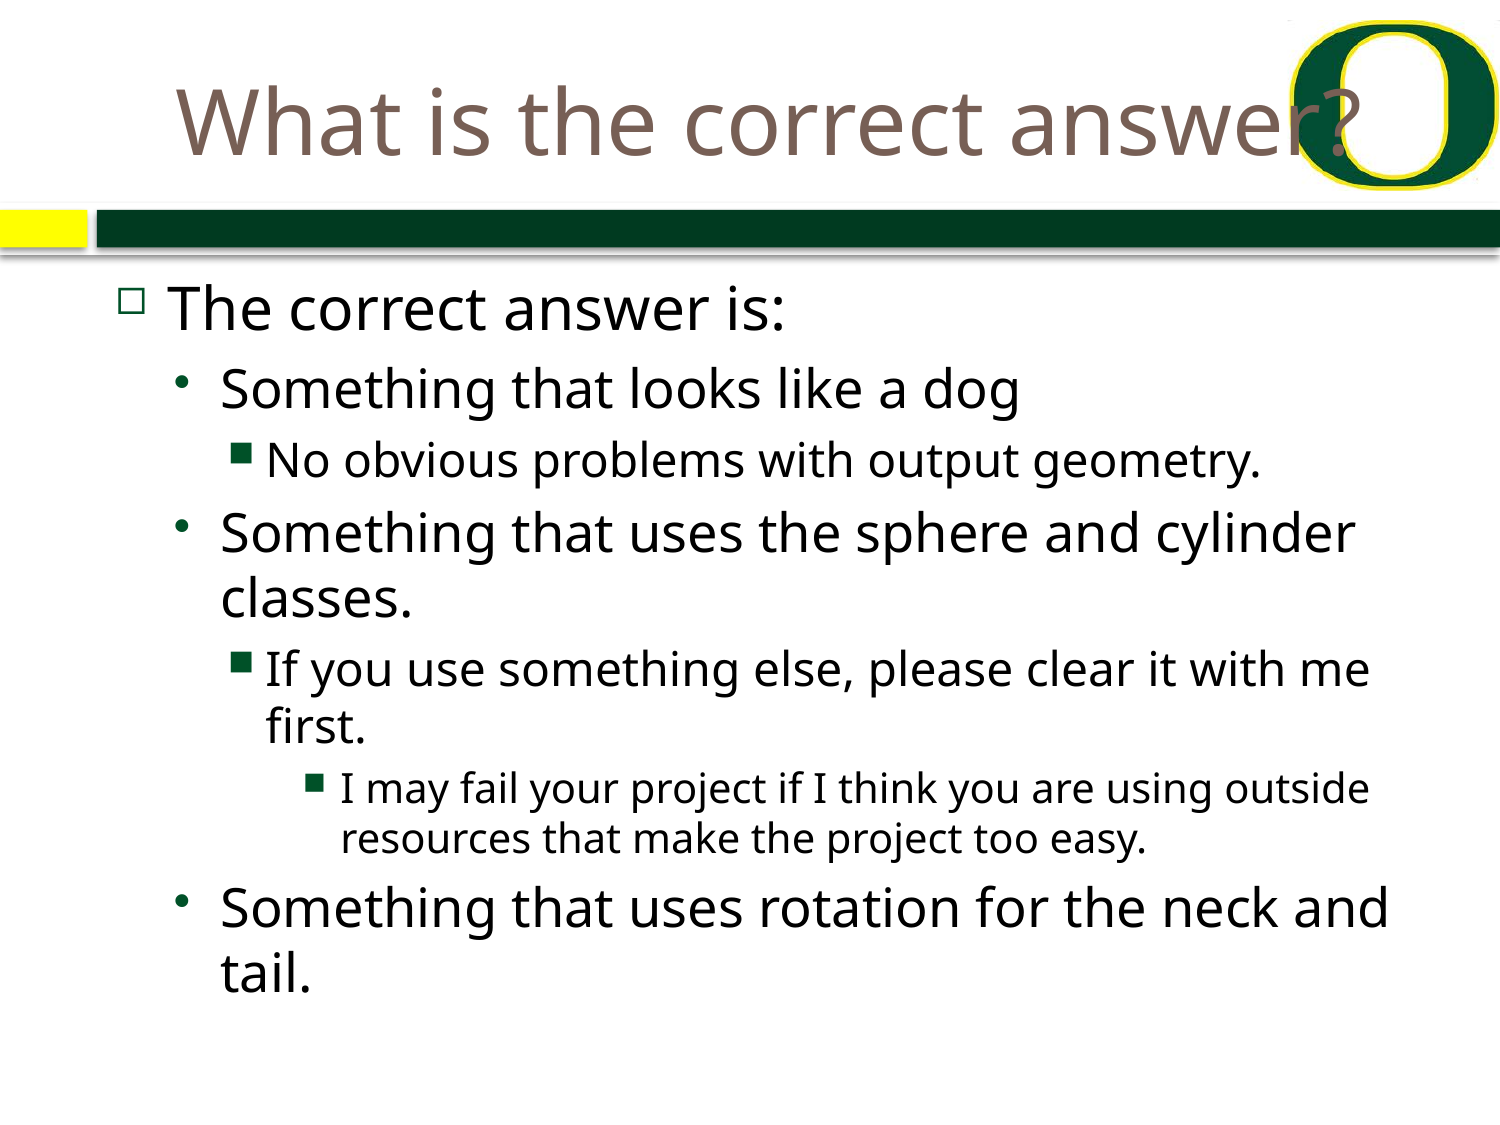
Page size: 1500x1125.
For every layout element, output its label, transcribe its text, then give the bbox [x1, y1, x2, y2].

picture [1287, 20, 1500, 191]
title What is the correct answer? [100, 37, 1438, 200]
list The correct answer is: Something that looks like a dog No obvious problems with output geometry. Something that uses the sphere and cylinder classes. If you use something else, please clear it with me first. I may fail your project if I think you are using outside resources that make the project too easy. Something that uses rotation for the neck and tail. Aside from that, feel free to be as creative as you want … color, breed, etc. [100, 262, 1438, 1000]
